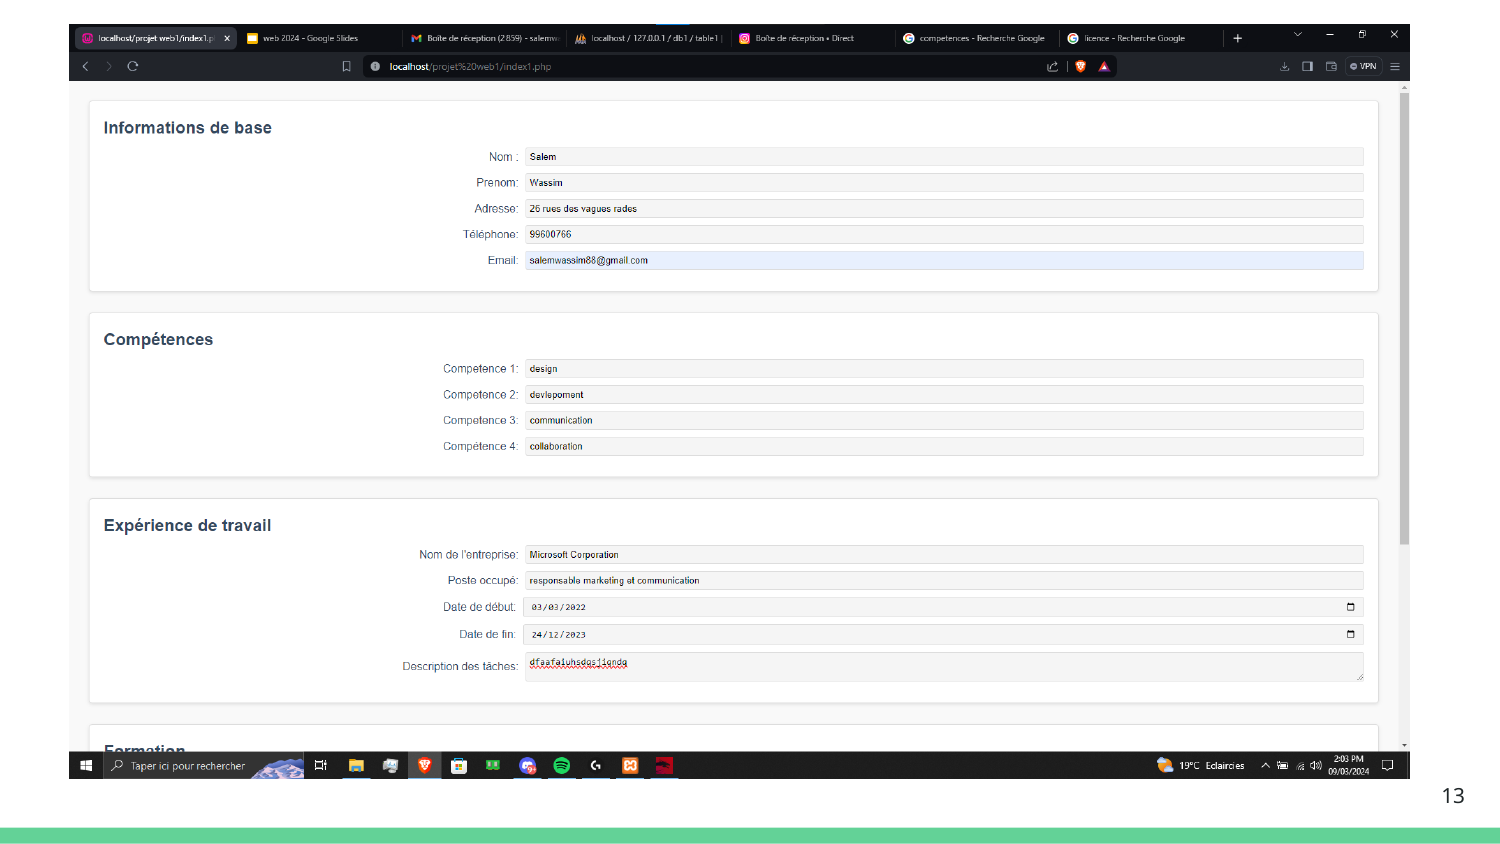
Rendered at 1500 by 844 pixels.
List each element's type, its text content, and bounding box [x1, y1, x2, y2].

slide_number ‹#› [1389, 764, 1480, 830]
picture [69, 24, 1410, 779]
